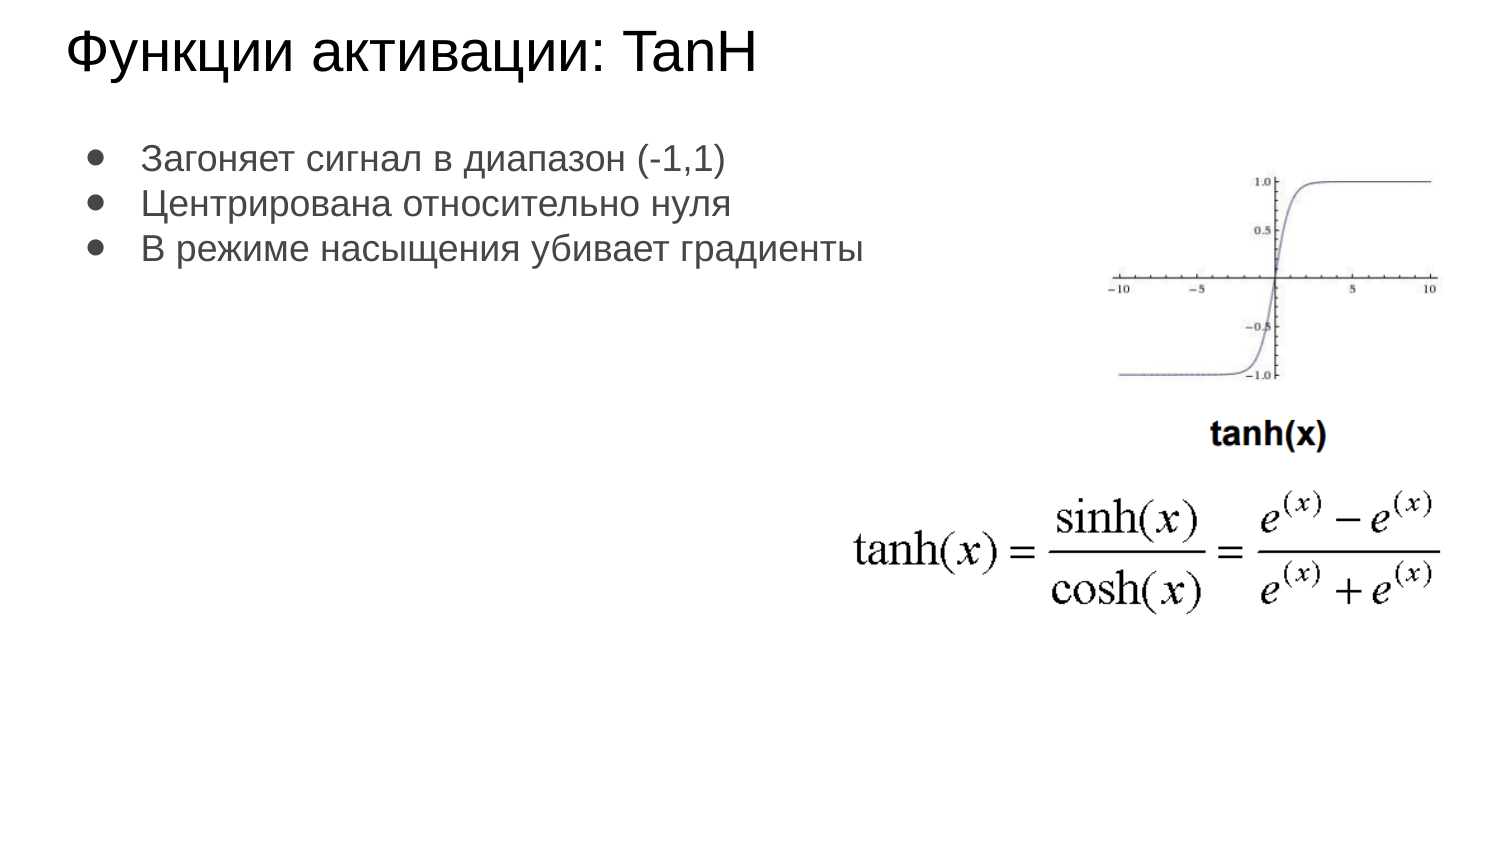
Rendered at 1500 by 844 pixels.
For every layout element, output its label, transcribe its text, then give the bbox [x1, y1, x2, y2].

picture [1048, 125, 1478, 472]
picture [842, 483, 1463, 636]
list Загоняет сигнал в диапазон (-1,1) Центрирована относительно нуля В режиме насыщения убивает градиенты [51, 126, 1231, 750]
title Функции активации: TanH [51, 0, 1449, 96]
